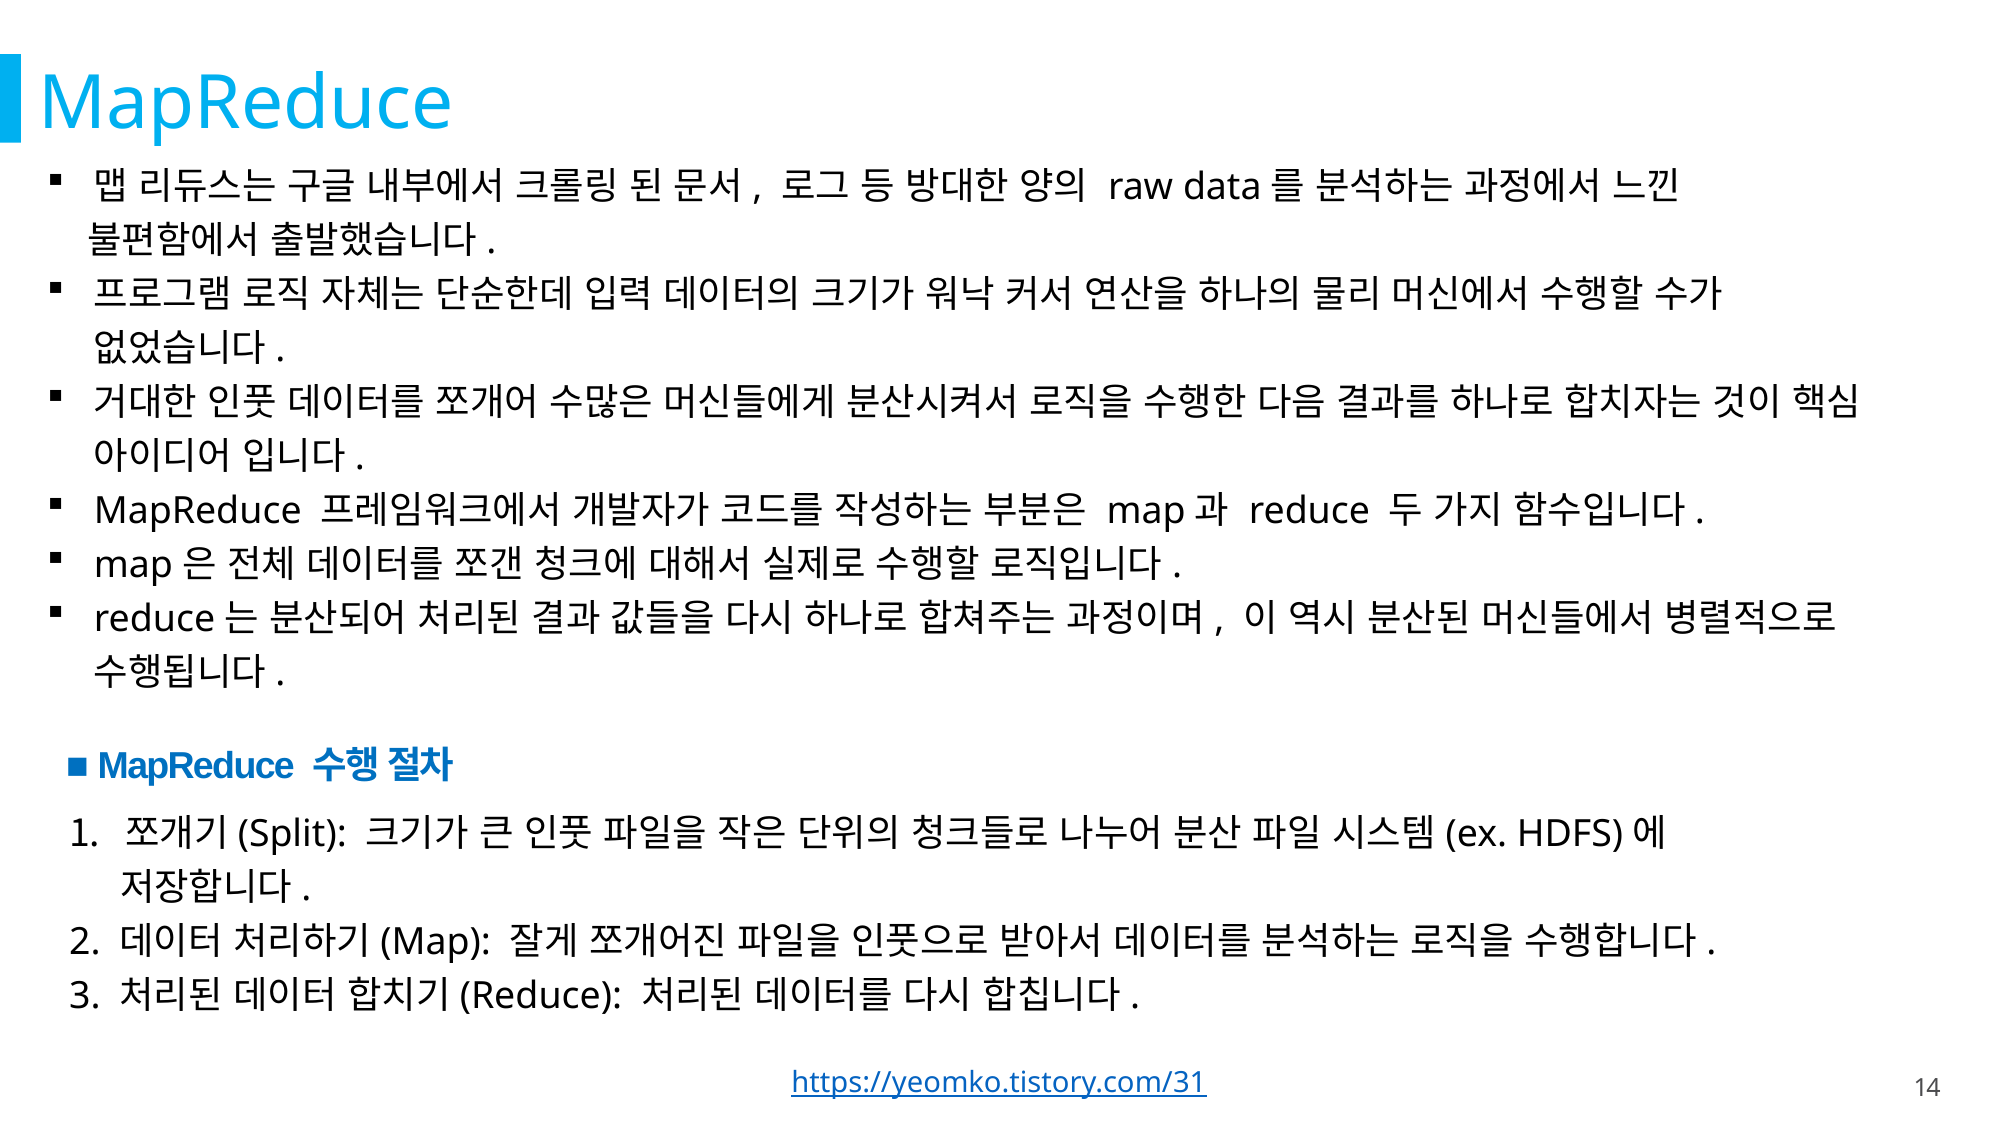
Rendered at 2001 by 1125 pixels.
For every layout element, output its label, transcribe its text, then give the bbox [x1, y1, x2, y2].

text_box 쪼개기(Split): 크기가 큰 인풋 파일을 작은 단위의 청크들로 나누어 분산 파일 시스템(ex. HDFS)에 저장합니다. 2. 데이터 처리하기(Map): 잘게 쪼개어진 파일을 인풋으로 받아서 데이터를 분석하는 로직을 수행합니다. 3. 처리된 데이터 합치기(Reduce): 처리된 데이터를 다시 합칩니다. [54, 792, 1865, 1024]
text_box MapReduce [23, 56, 1707, 146]
text_box ■ MapReduce 수행 절차 [66, 733, 455, 794]
text_box 맵 리듀스는 구글 내부에서 크롤링 된 문서, 로그 등 방대한 양의 raw data를 분석하는 과정에서 느낀 불편함에서 출발했습니다. 프로그램 로직 자체는 단순한데 입력 데이터의 크기가 워낙 커서 연산을 하나의 물리 머신에서 수행할 수가 없었습니다. 거대한 인풋 데이터를 쪼개어 수많은 머신들에게 분산시켜서 로직을 수행한 다음 결과를 하나로 합치자는 것이 핵심 아이디어 입니다. MapReduce 프레임워크에서 개발자가 코드를 작성하는 부분은 map과 reduce 두 가지 함수입니다. map은 전체 데이터를 쪼갠 청크에 대해서 실제로 수행할 로직입니다. reduce는 분산되어 처리된 결과 값들을 다시 하나로 합쳐주는 과정이며, 이 역시 분산된 머신들에서 병렬적으로 수행됩니다. [32, 145, 1892, 701]
text_box [0, 53, 22, 144]
text_box https://yeomko.tistory.com/31 [0, 1056, 2000, 1111]
